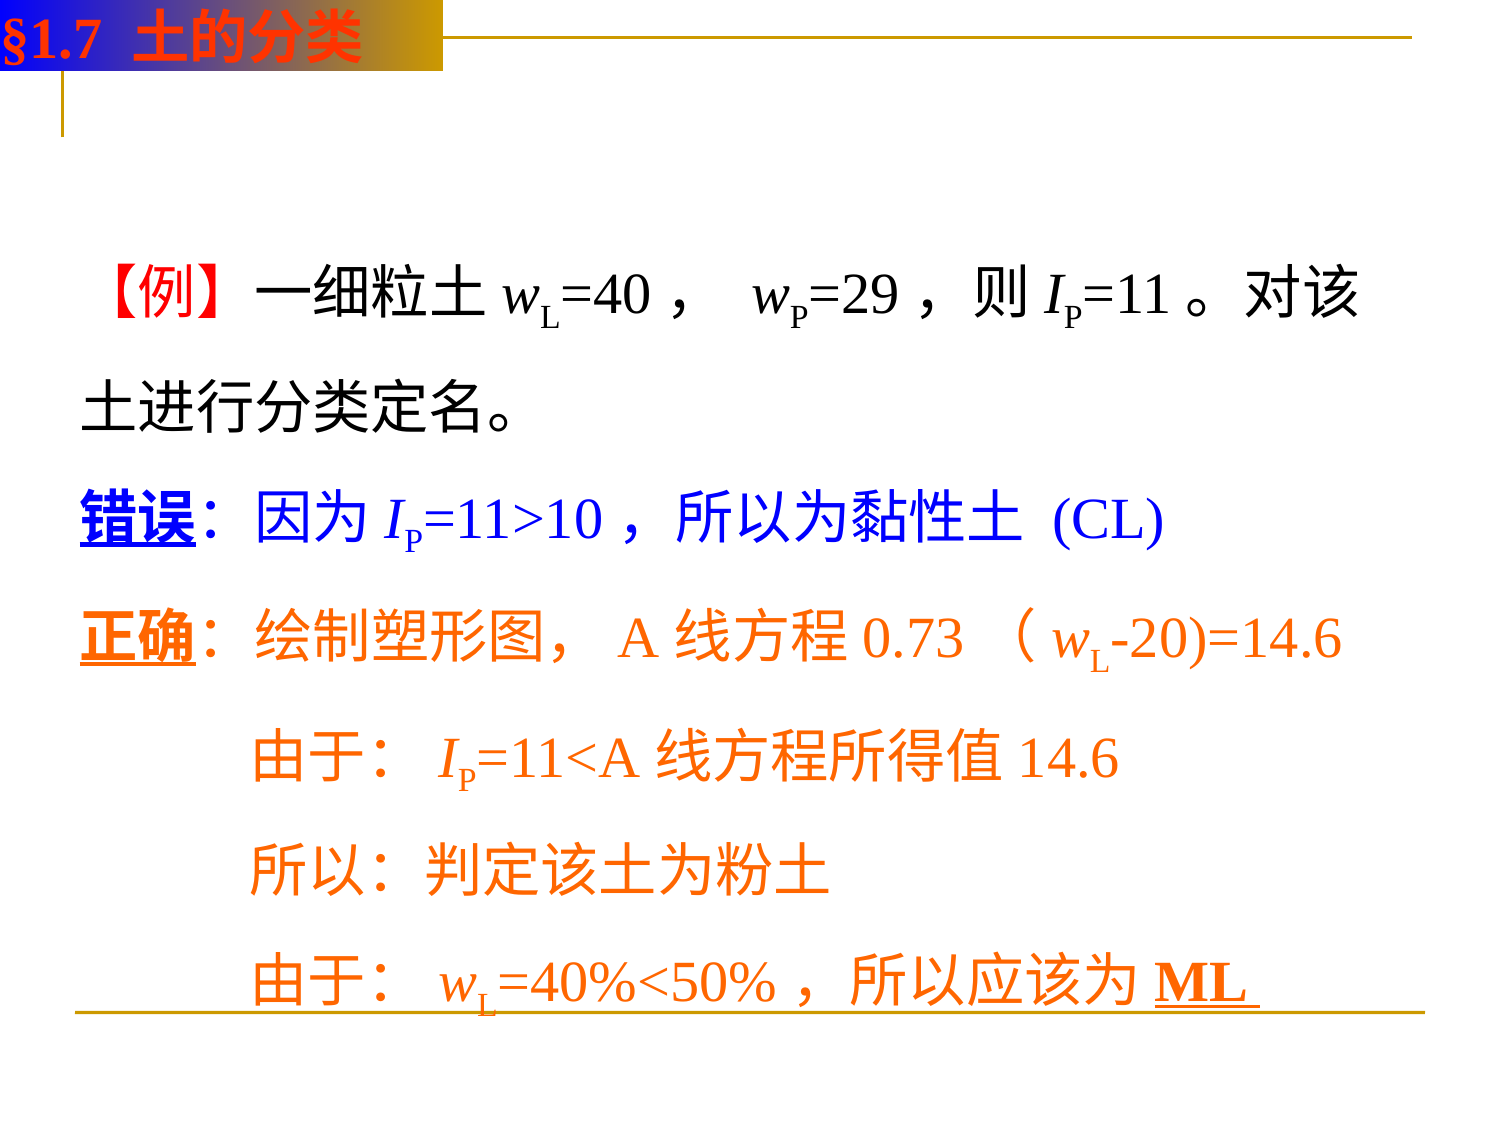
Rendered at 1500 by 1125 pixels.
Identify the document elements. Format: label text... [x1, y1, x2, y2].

text_box §1.7 土的分类 [0, 0, 443, 71]
text_box 【例】一细粒土wL=40， wP=29，则IP=11。对该土进行分类定名。 错误：因为IP=11>10，所以为黏性土 (CL) 正确：绘制塑形图，A线方程0.73（wL-20)=14.6 由于：IP=11<A线方程所得值14.6 所以：判定该土为粉土 由于：wL=40%<50%，所以应该为ML [64, 208, 1412, 1031]
